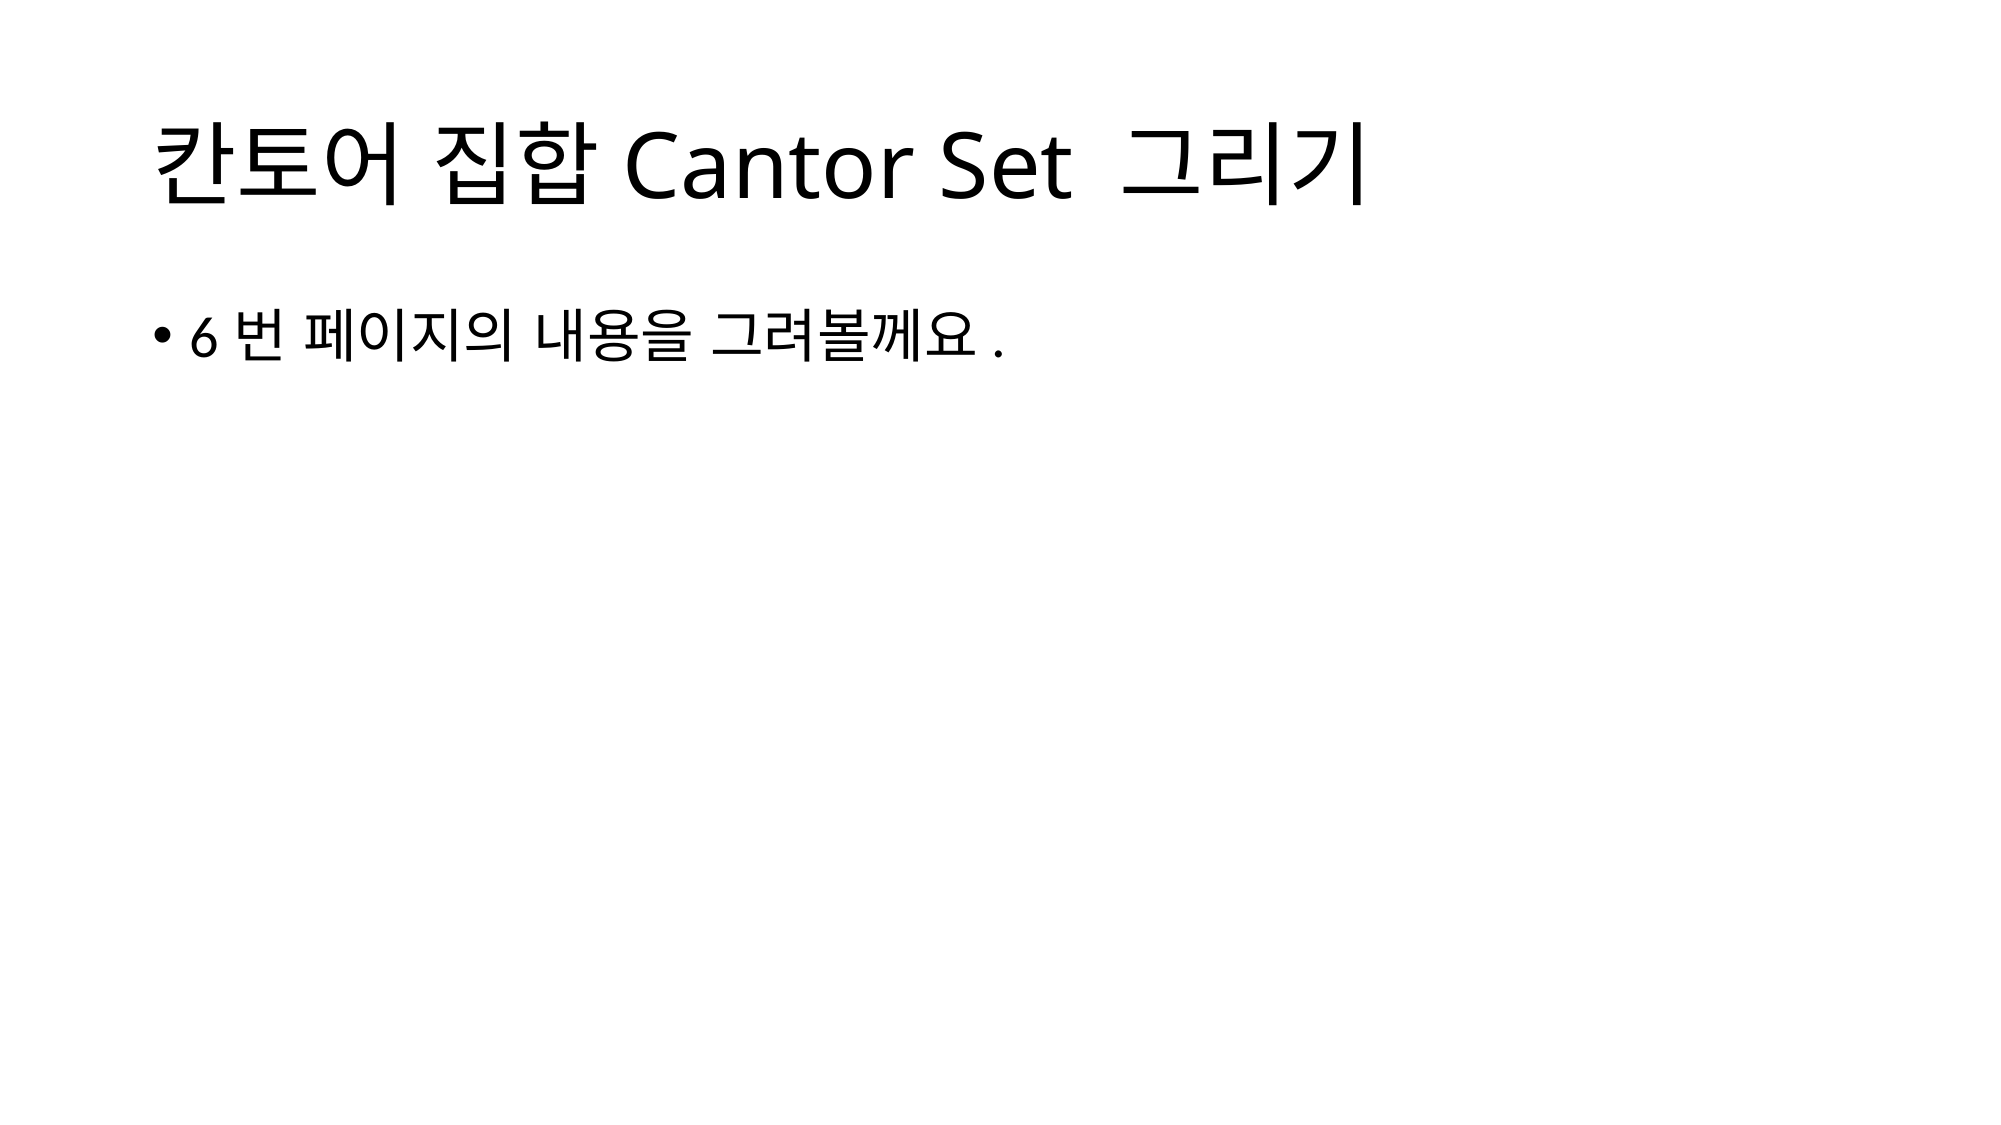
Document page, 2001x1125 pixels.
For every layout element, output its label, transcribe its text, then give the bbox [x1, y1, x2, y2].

list 6번 페이지의 내용을 그려볼께요. [137, 299, 1863, 1014]
title 칸토어 집합Cantor Set 그리기 [137, 59, 1863, 278]
